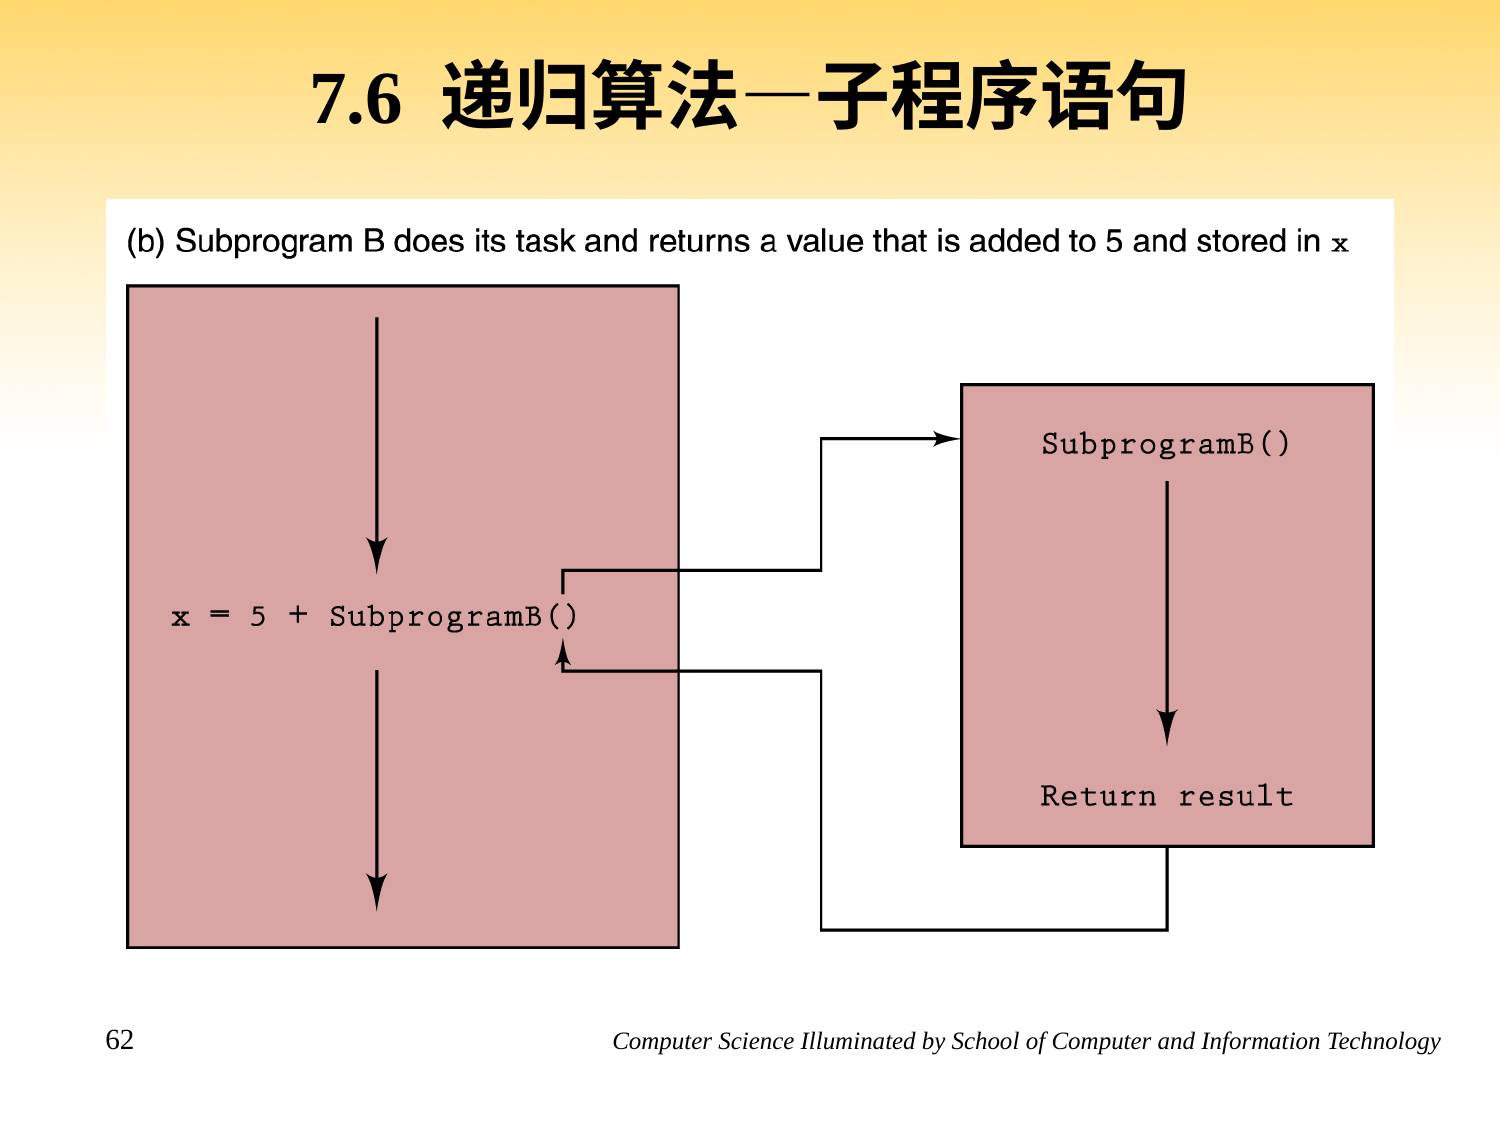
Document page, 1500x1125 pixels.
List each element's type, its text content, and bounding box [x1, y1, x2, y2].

picture [0, 0, 1500, 1125]
title 7.6 递归算法—子程序语句 [75, 0, 1425, 188]
slide_number 62 [75, 1012, 150, 1066]
